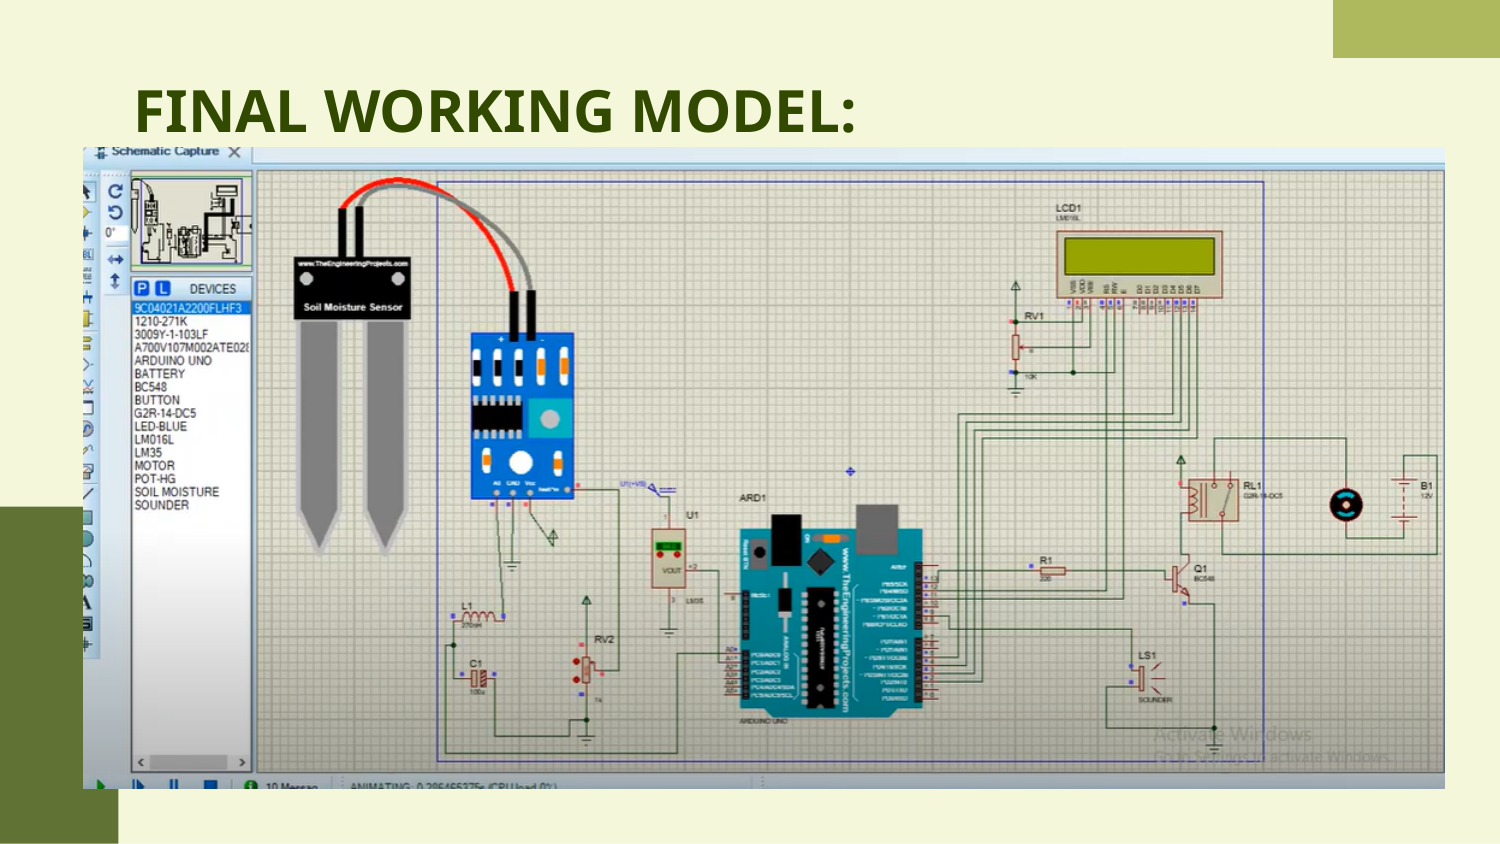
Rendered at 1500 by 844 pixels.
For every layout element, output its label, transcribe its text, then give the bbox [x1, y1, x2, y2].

picture [82, 147, 1445, 789]
title FINAL WORKING MODEL: [118, 59, 1382, 146]
